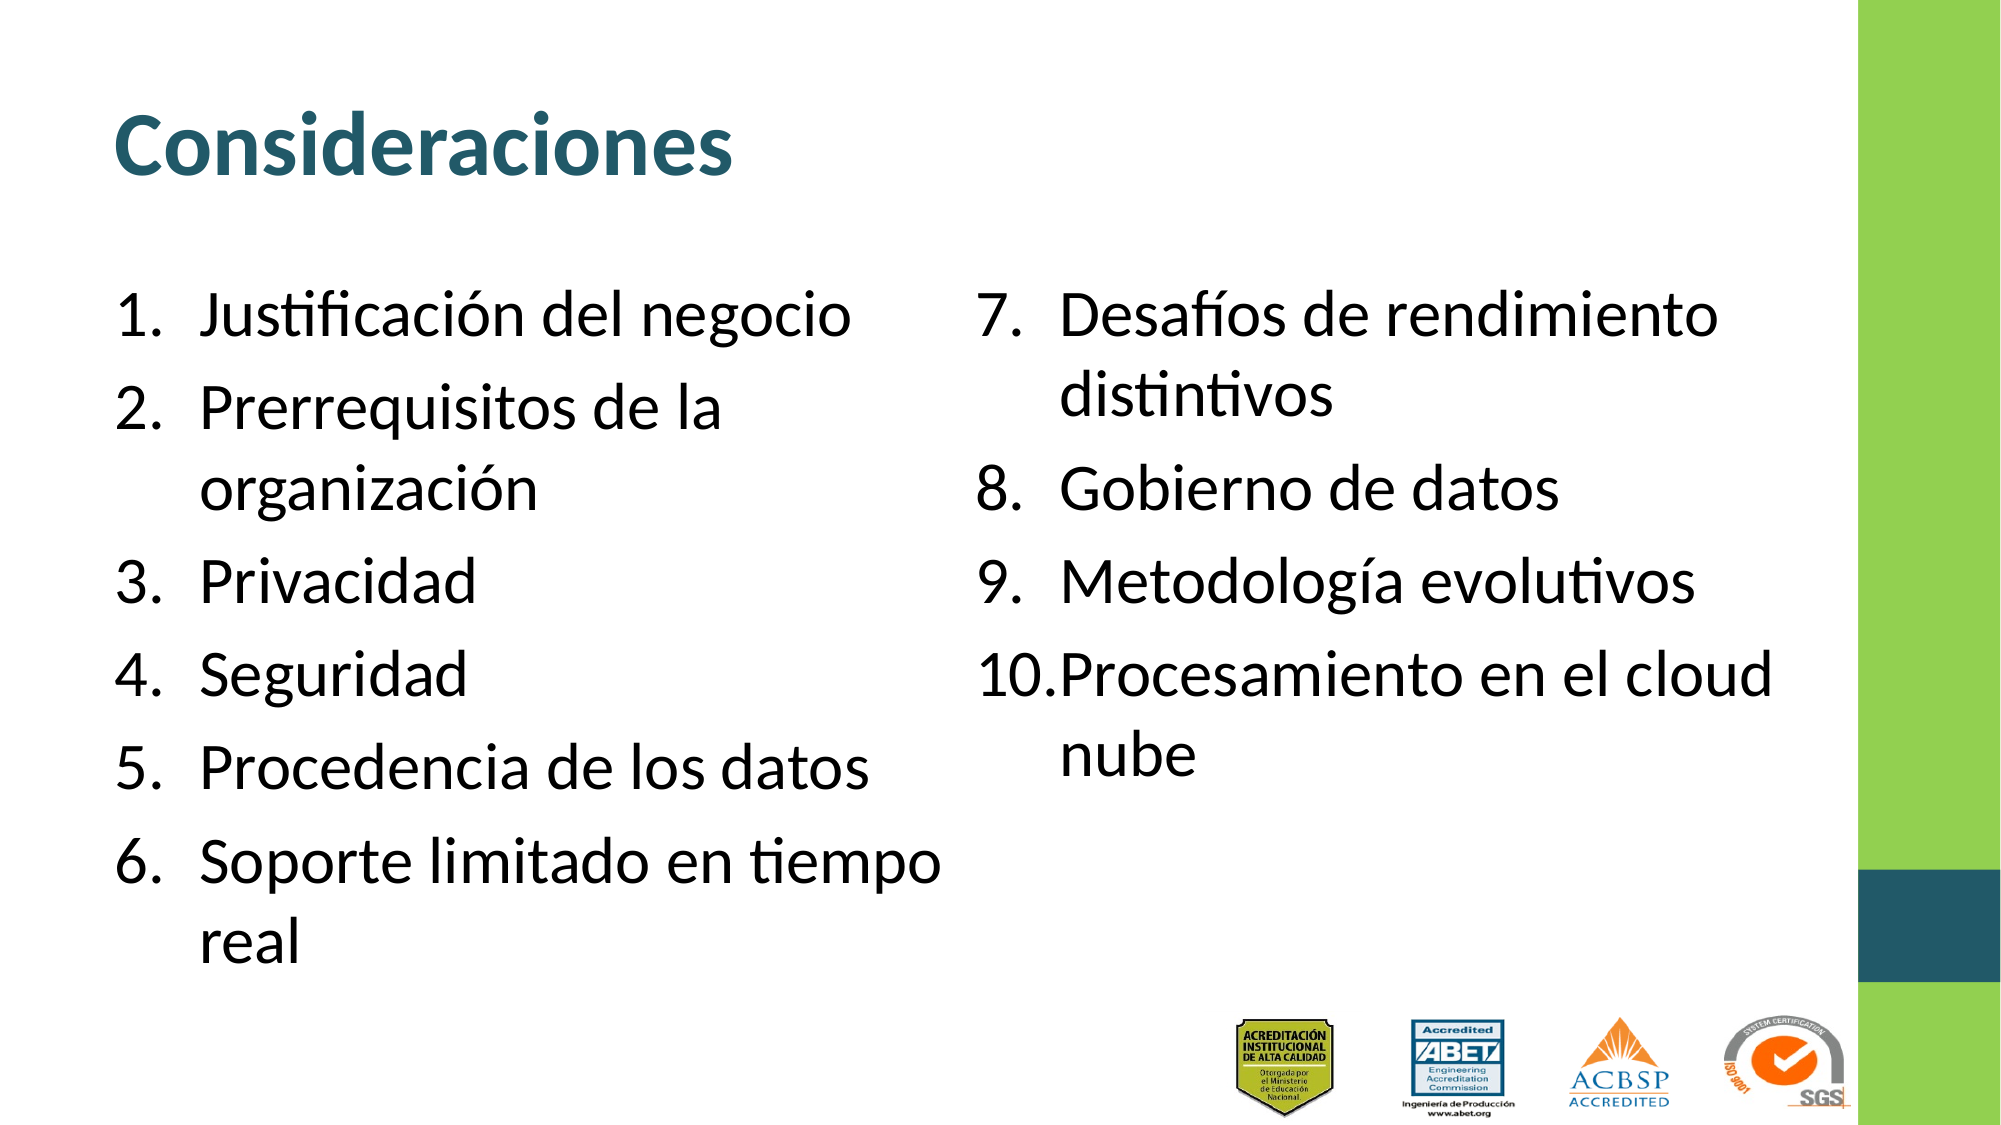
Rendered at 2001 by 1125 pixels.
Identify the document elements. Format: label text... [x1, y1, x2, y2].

title Consideraciones [99, 45, 1851, 233]
picture [1393, 1011, 1520, 1121]
picture [1724, 1015, 1851, 1109]
picture [1566, 1015, 1671, 1109]
picture [1204, 1011, 1363, 1121]
list Justificación del negocio Prerrequisitos de la organización Privacidad Seguridad Procedencia de los datos Soporte limitado en tiempo real Desafíos de rendimiento distintivos Gobierno de datos Metodología evolutivos Procesamiento en el cloud nube [99, 262, 1851, 1005]
